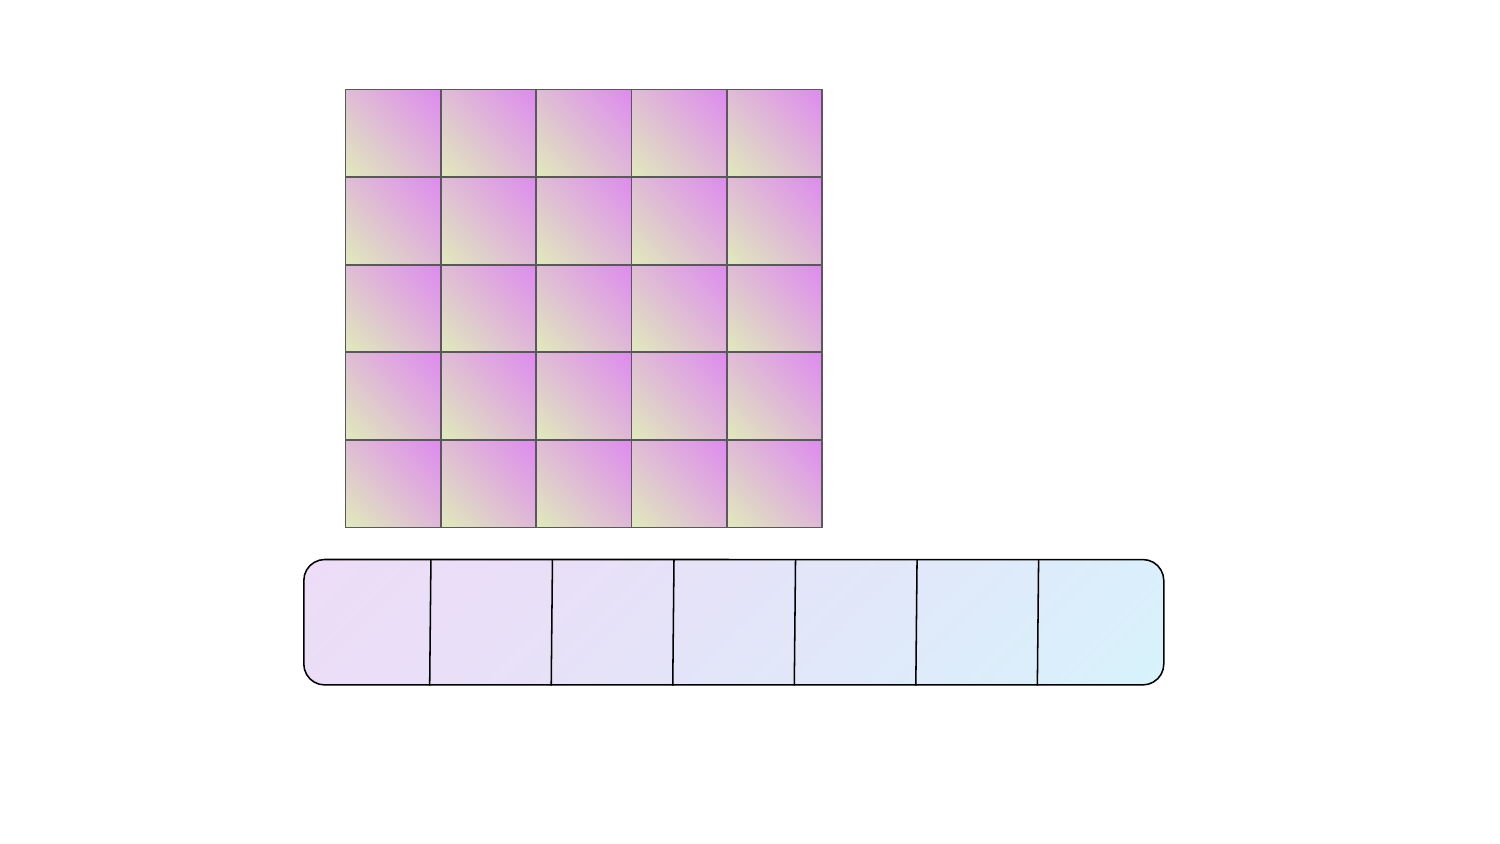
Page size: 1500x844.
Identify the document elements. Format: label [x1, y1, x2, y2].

text_box [547, 563, 551, 685]
text_box [918, 559, 1037, 685]
text_box [432, 559, 551, 685]
text_box [1039, 559, 1164, 685]
text_box [303, 559, 429, 685]
text_box [675, 559, 794, 685]
text_box [553, 559, 672, 685]
text_box [796, 559, 915, 685]
text_box [345, 89, 823, 528]
